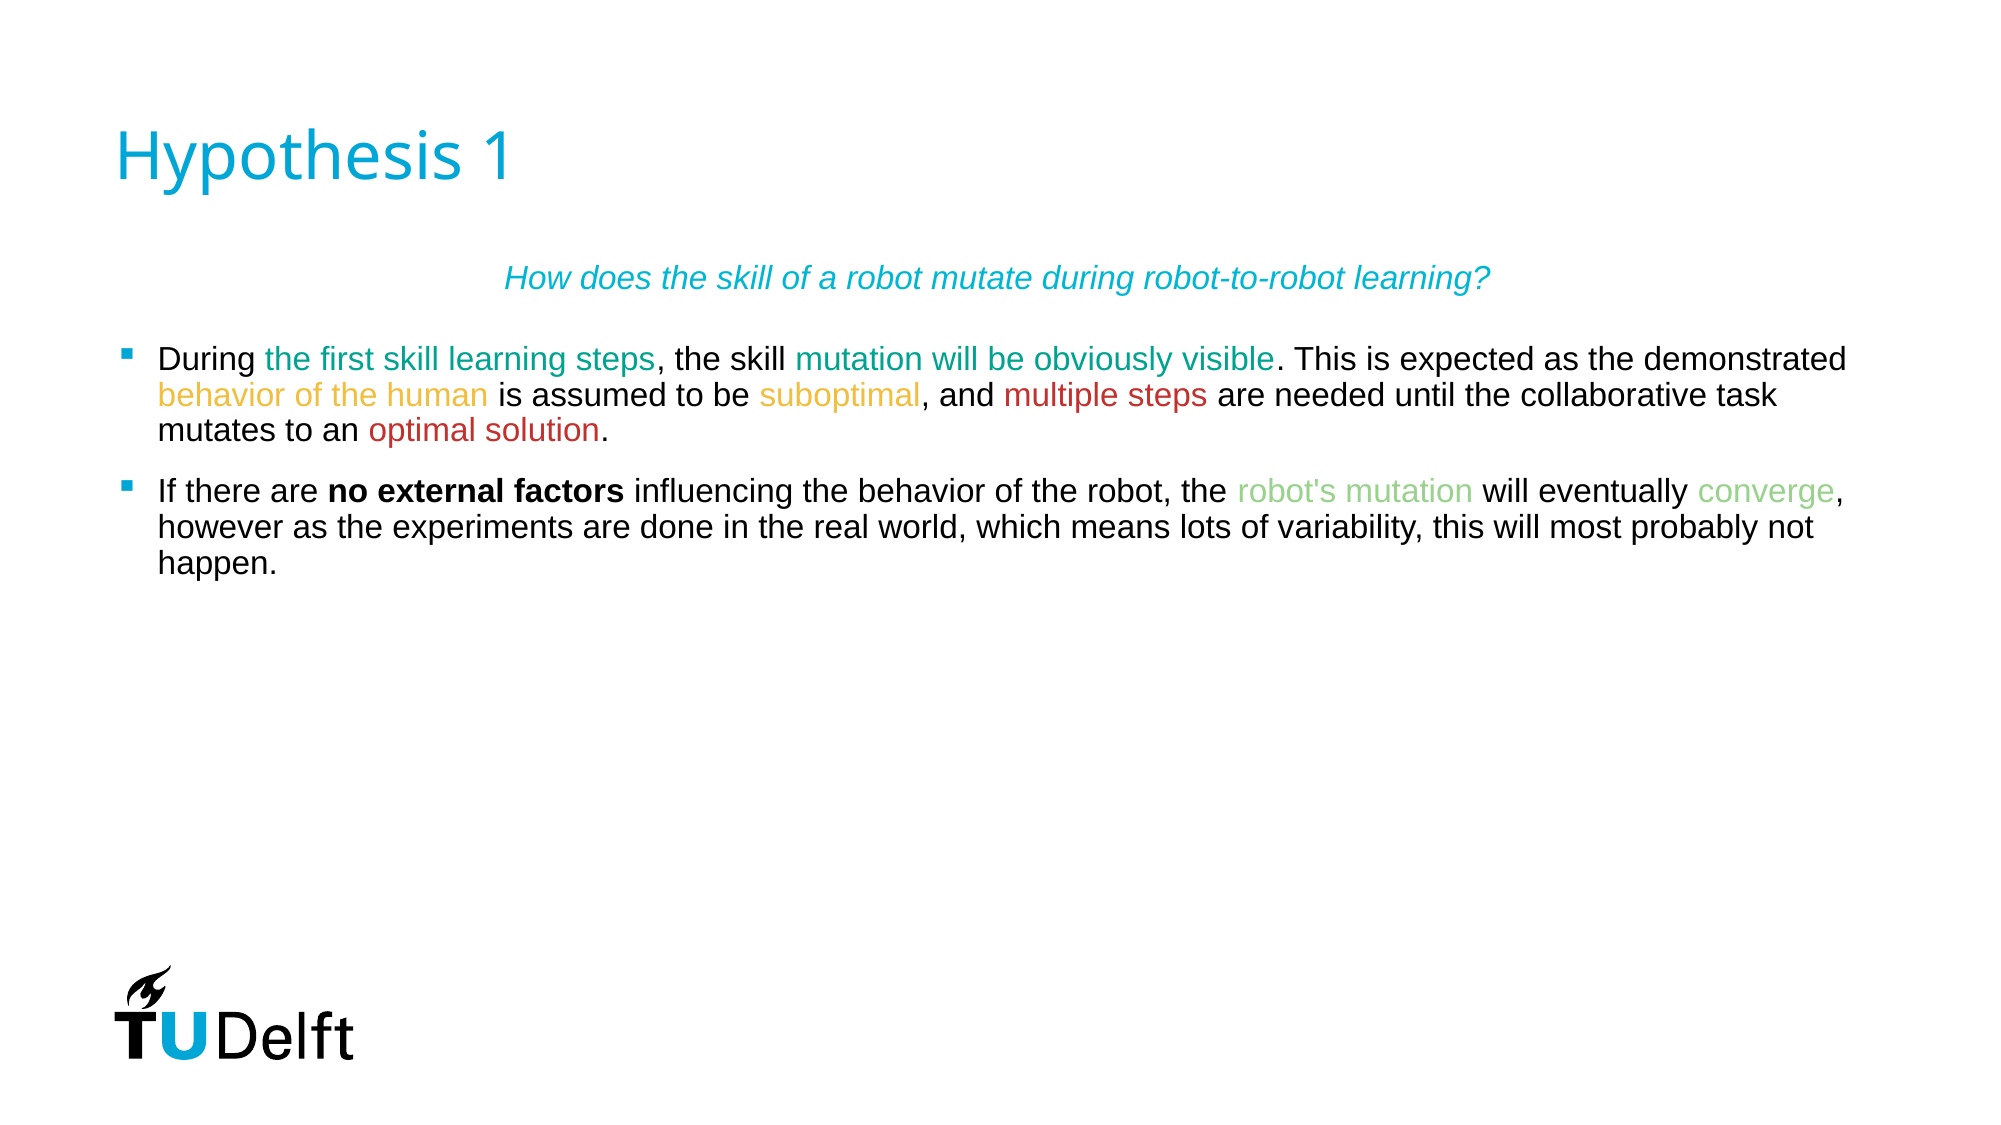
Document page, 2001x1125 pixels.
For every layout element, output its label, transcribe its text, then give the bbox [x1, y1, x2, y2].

title Hypothesis 1 [114, 121, 1883, 203]
list How does the skill of a robot mutate during robot-to-robot learning? [114, 260, 1883, 320]
text_box During the first skill learning steps, the skill mutation will be obviously visible. This is expected as the demonstrated behavior of the human is assumed to be suboptimal, and multiple steps are needed until the collaborative task mutates to an optimal solution. If there are no external factors influencing the behavior of the robot, the robot's mutation will eventually converge, however as the experiments are done in the real world, which means lots of variability, this will most probably not happen. [114, 341, 1882, 733]
